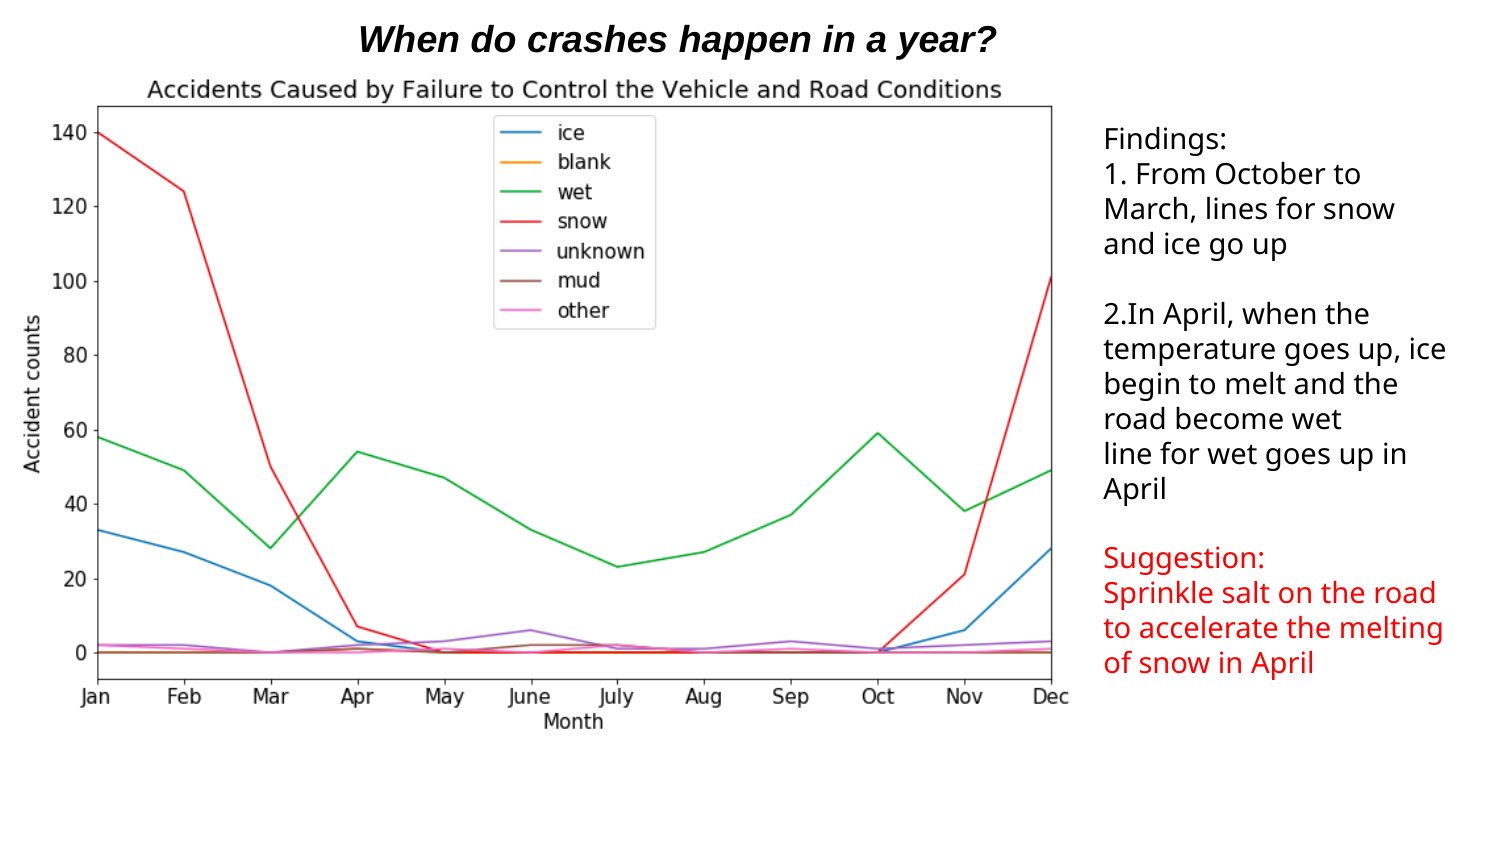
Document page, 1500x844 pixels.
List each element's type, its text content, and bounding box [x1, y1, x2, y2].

picture [0, 73, 1135, 754]
text_box When do crashes happen in a year? [192, 0, 1164, 90]
text_box Findings: 1. From October to March, lines for snow and ice go up 2.In April, when the temperature goes up, ice begin to melt and the road become wet line for wet goes up in April Suggestion: Sprinkle salt on the road to accelerate the melting of snow in April [1088, 105, 1470, 774]
